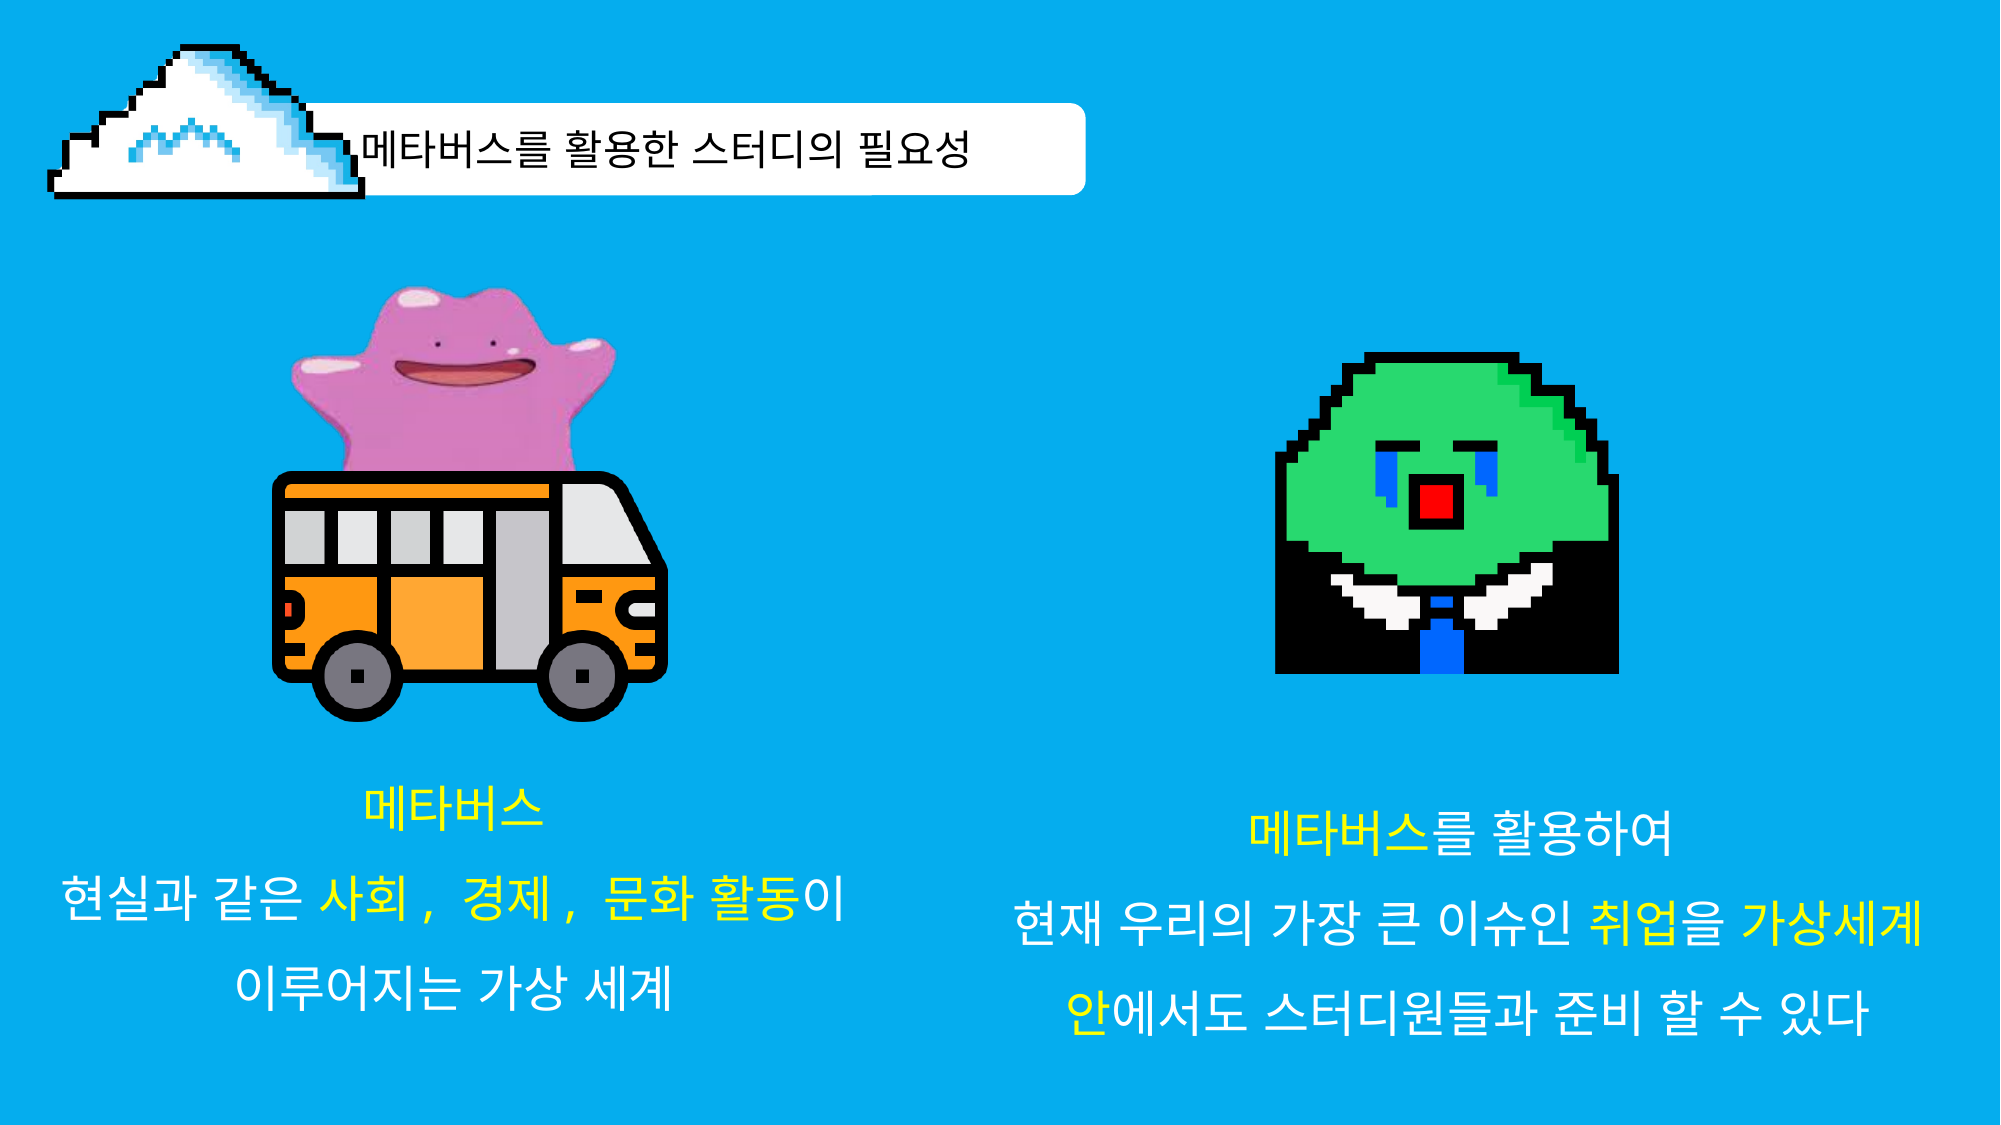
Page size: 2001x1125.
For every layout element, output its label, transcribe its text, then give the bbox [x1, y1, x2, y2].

picture [49, 45, 385, 198]
text_box 메타버스를 활용한 스터디의 필요성 [385, 116, 1156, 182]
picture [273, 286, 667, 721]
text_box [385, 102, 1087, 116]
text_box 메타버스를 활용하여 현재 우리의 가장 큰 이슈인 취업을 가상세계 안에서도 스터디원들과 준비 할 수 있다 [936, 764, 2000, 1050]
picture [1276, 353, 1618, 673]
text_box [385, 182, 1087, 197]
text_box 메타버스 현실과 같은 사회, 경제, 문화 활동이 이루어지는 가상 세계 [32, 739, 877, 1025]
